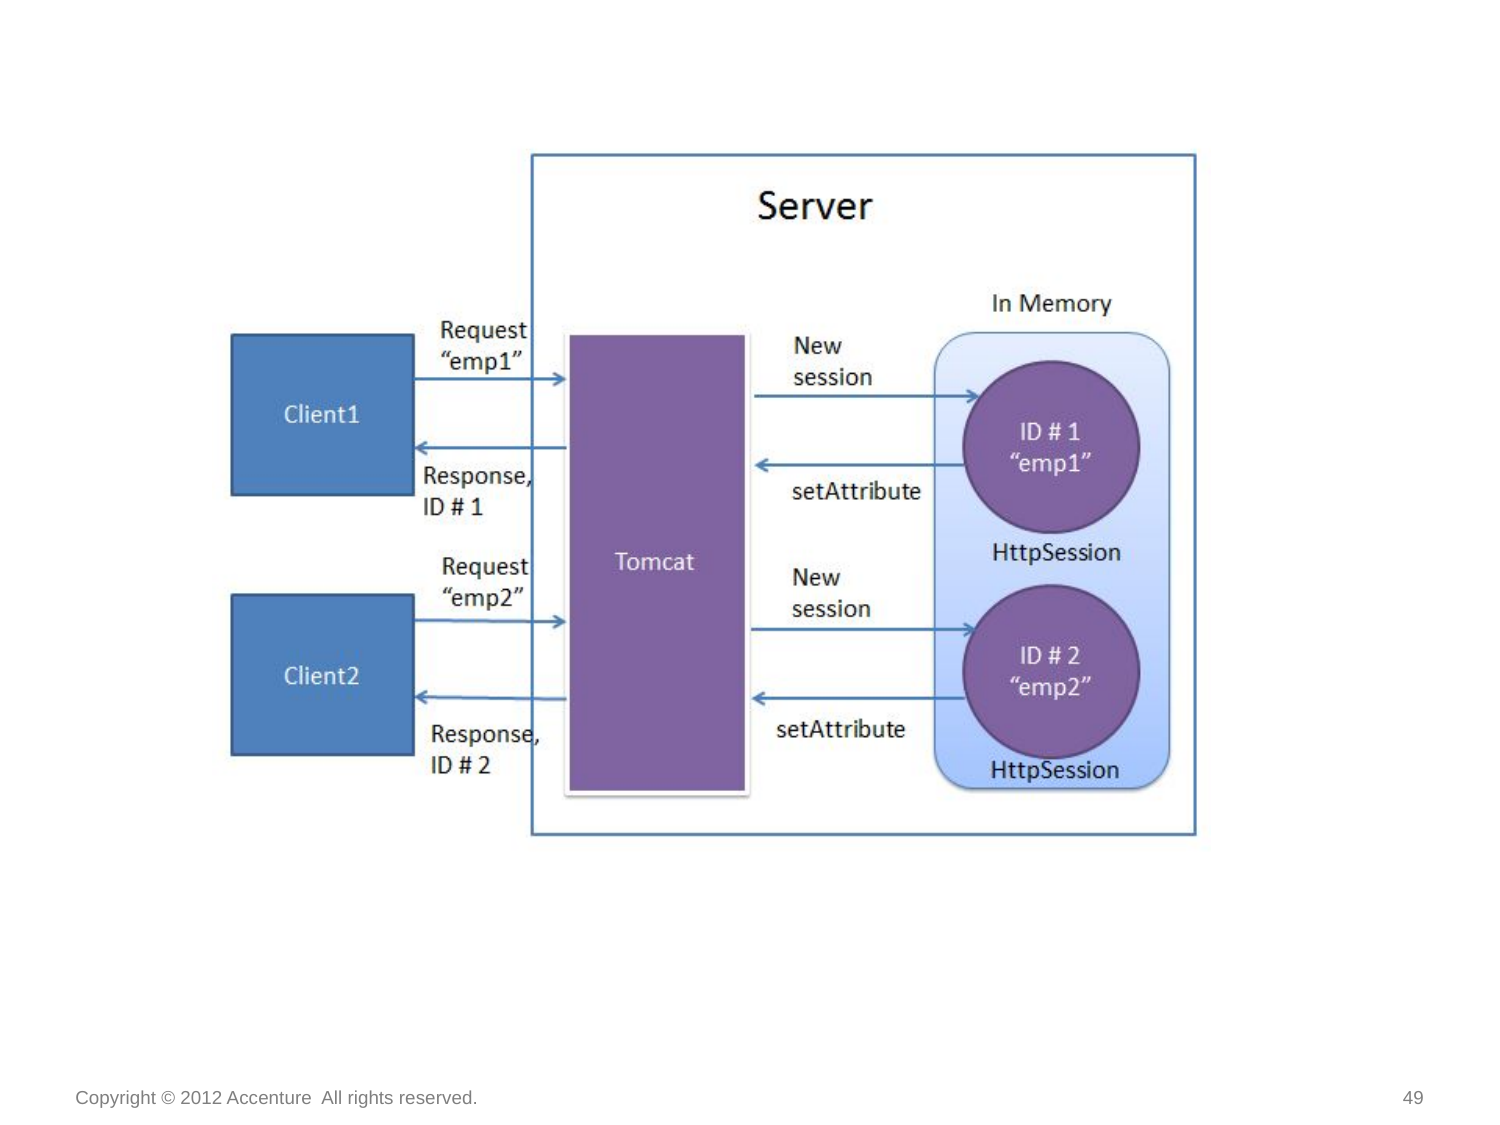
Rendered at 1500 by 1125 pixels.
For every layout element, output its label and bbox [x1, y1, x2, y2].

picture [212, 124, 1212, 852]
